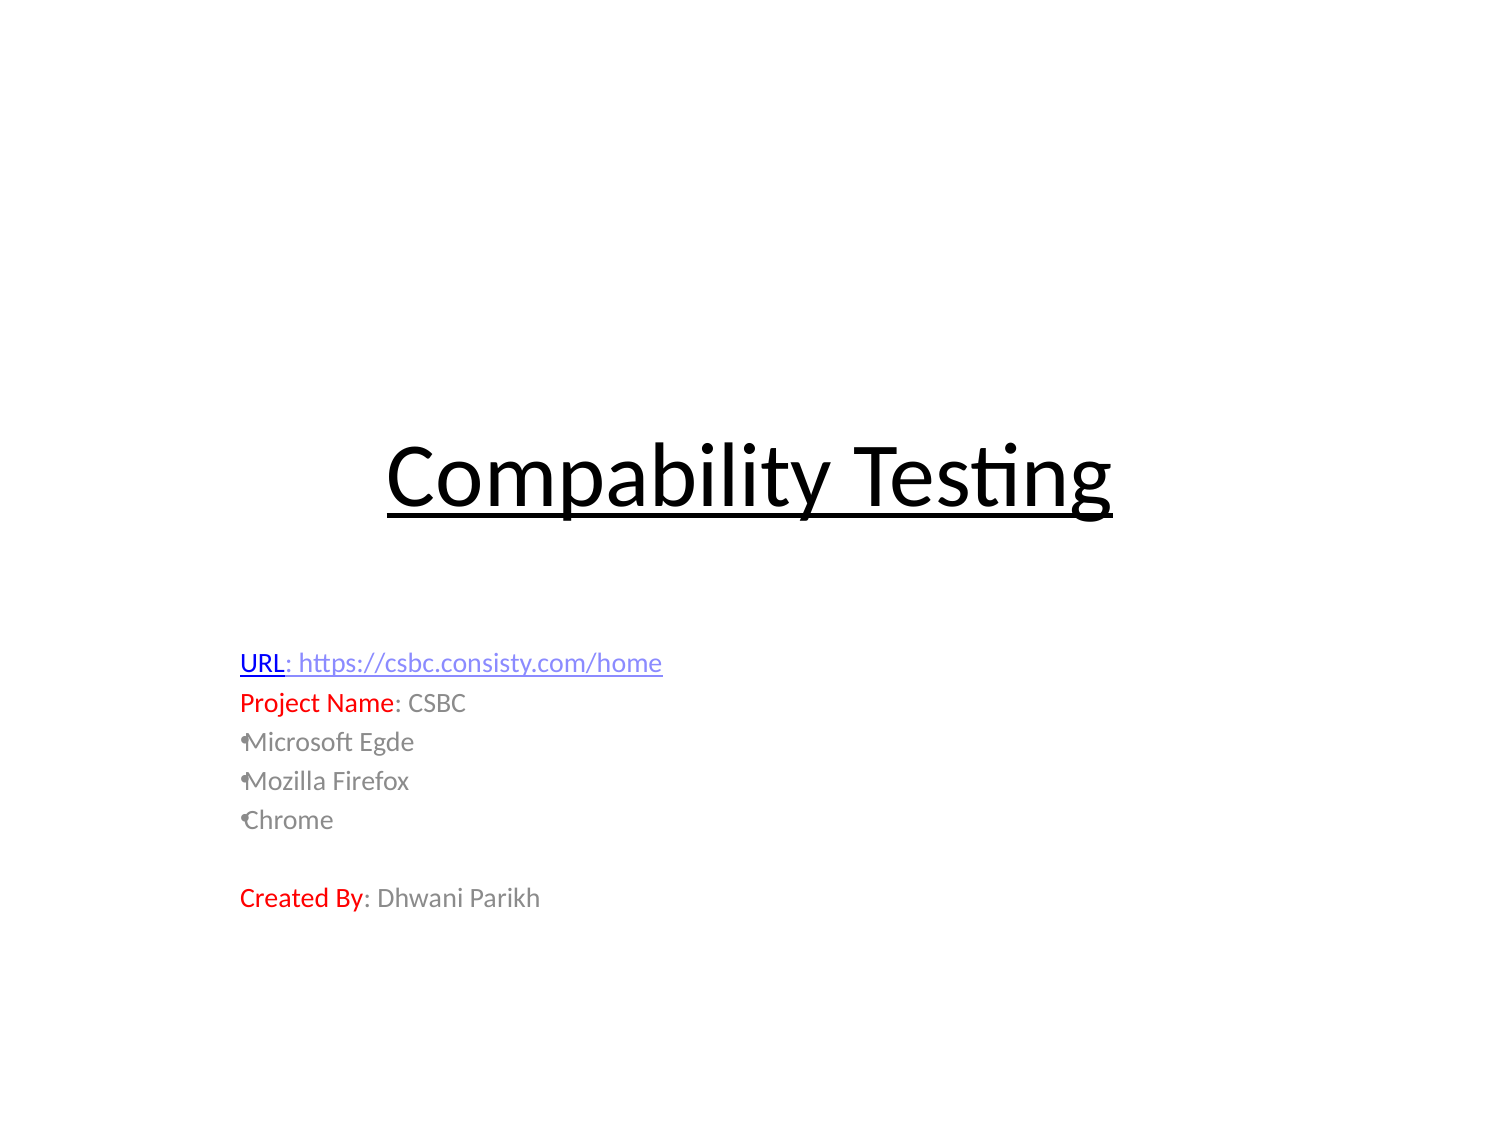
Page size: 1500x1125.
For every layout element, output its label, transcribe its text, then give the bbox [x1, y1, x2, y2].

title Compability Testing [112, 349, 1388, 591]
subtitle URL: https://csbc.consisty.com/home Project Name: CSBC Microsoft Egde Mozilla Firefox Chrome Created By: Dhwani Parikh [225, 637, 1275, 925]
